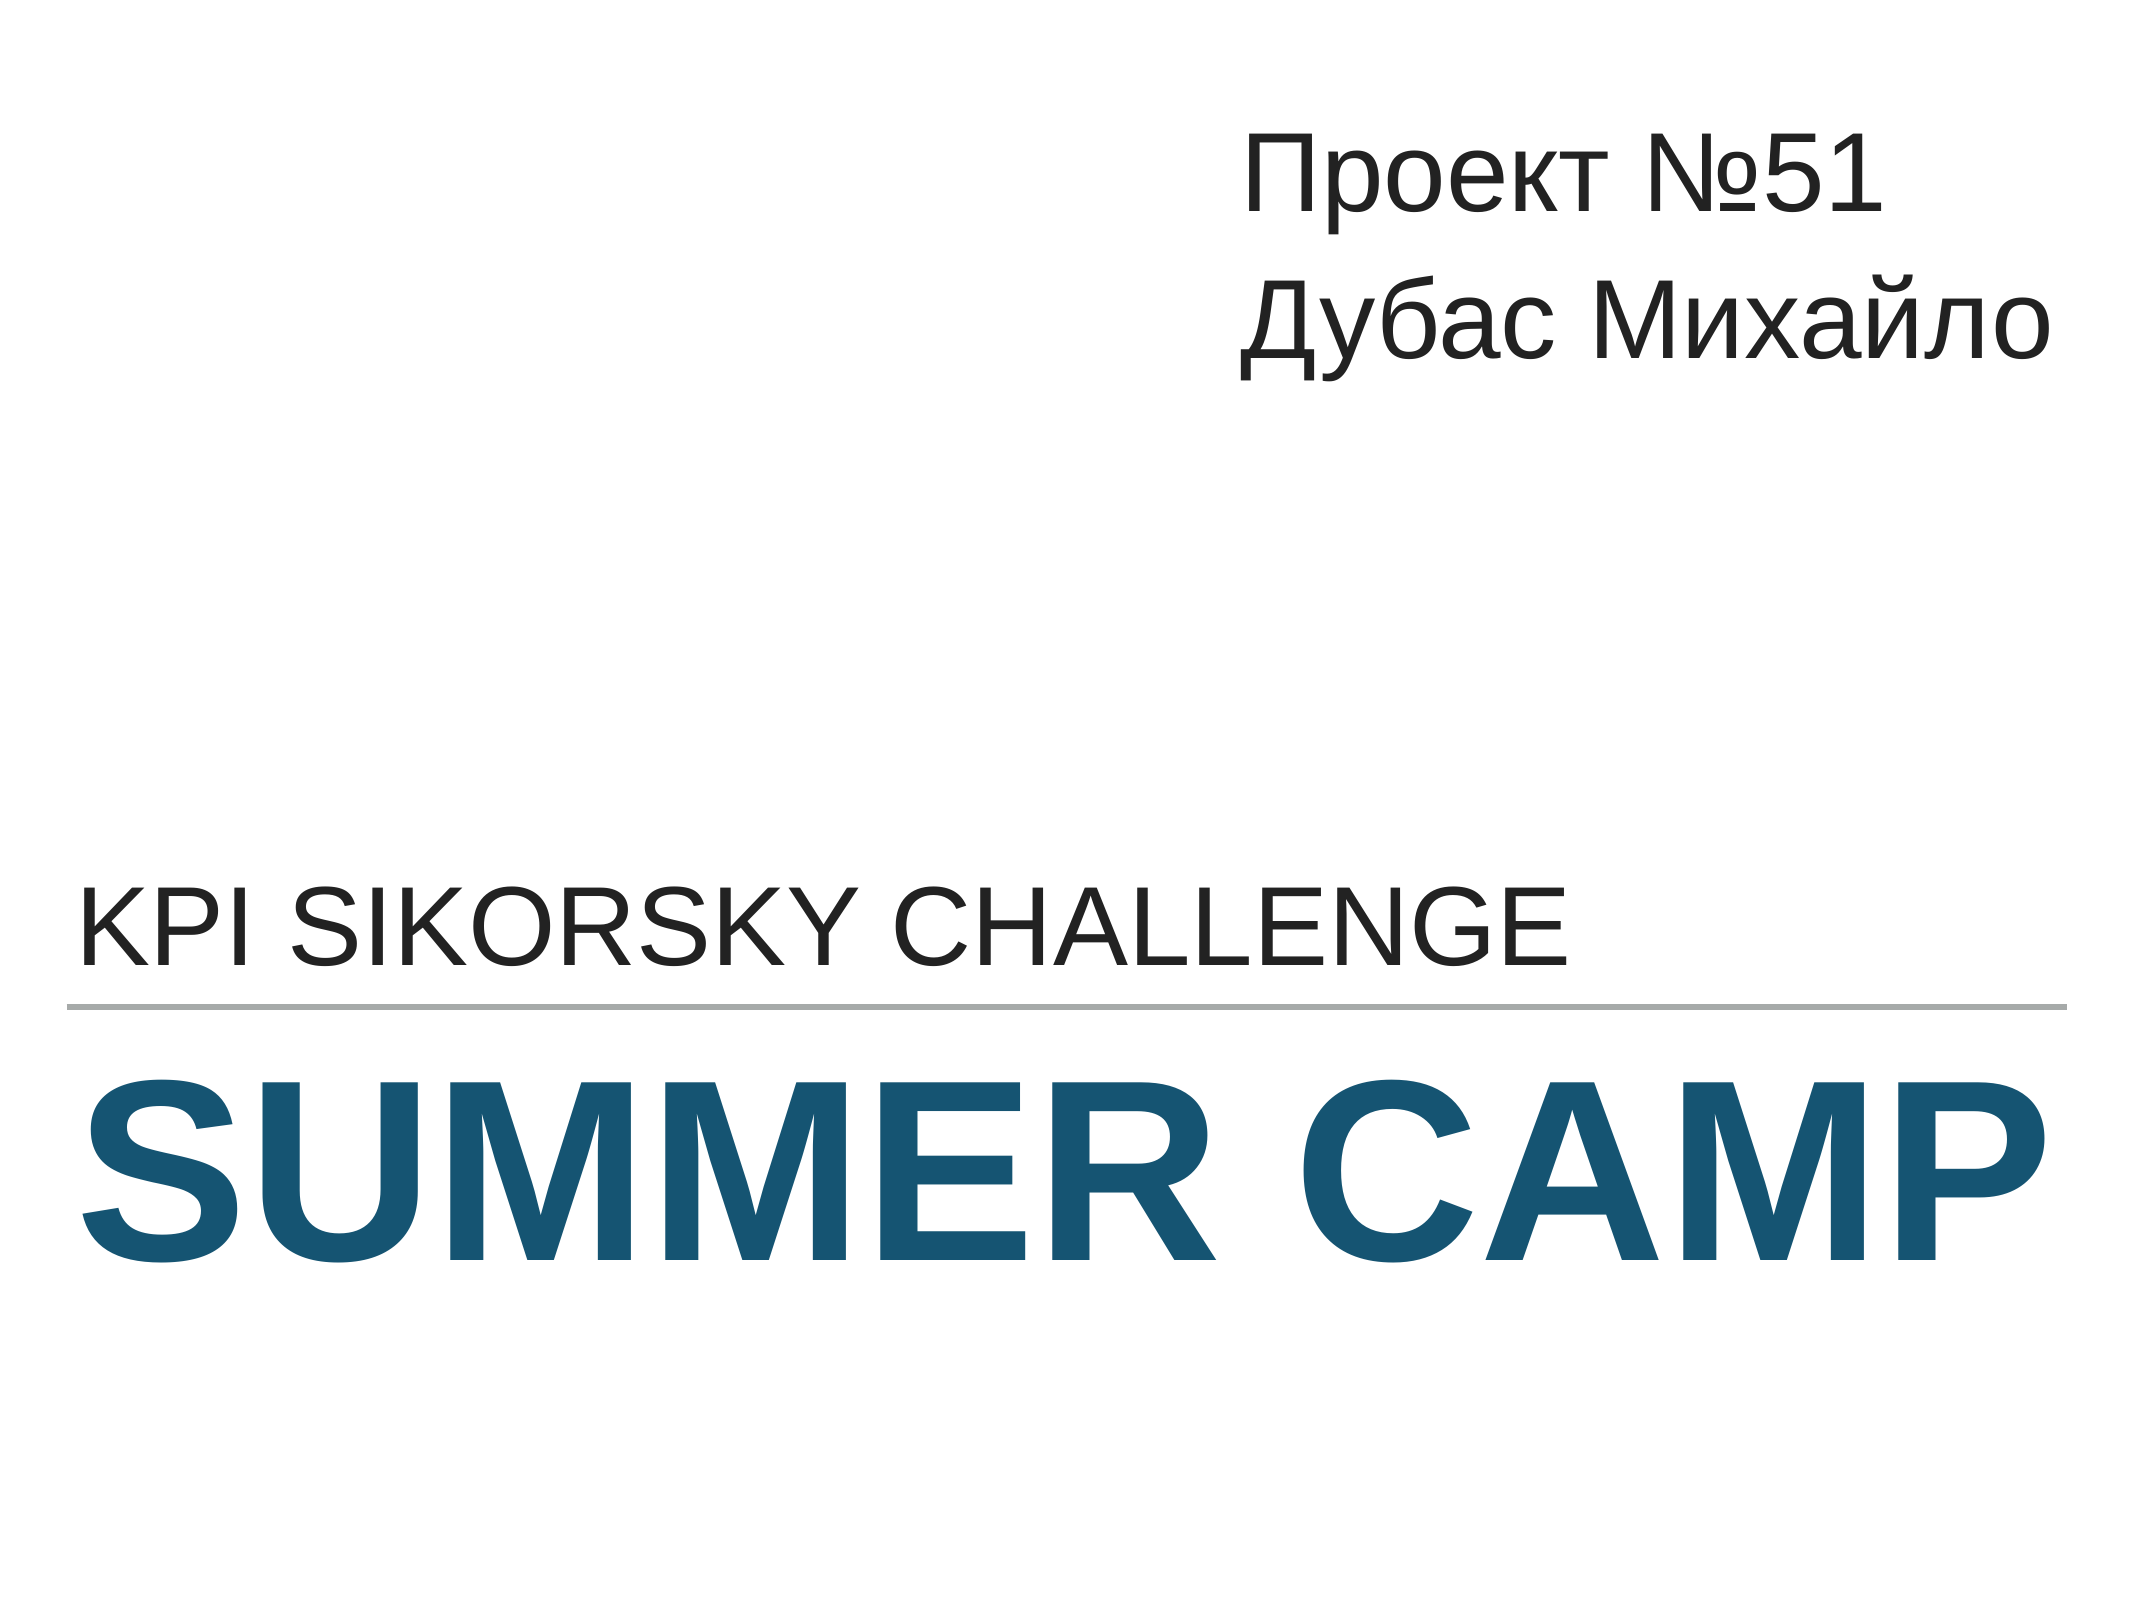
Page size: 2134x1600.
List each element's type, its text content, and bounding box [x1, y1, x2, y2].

text_box Проект №51 Дубас Михайло [1232, 90, 2064, 390]
subtitle KPI Sikorsky challenge [66, 699, 2068, 997]
title summer camp [66, 1053, 2068, 1499]
